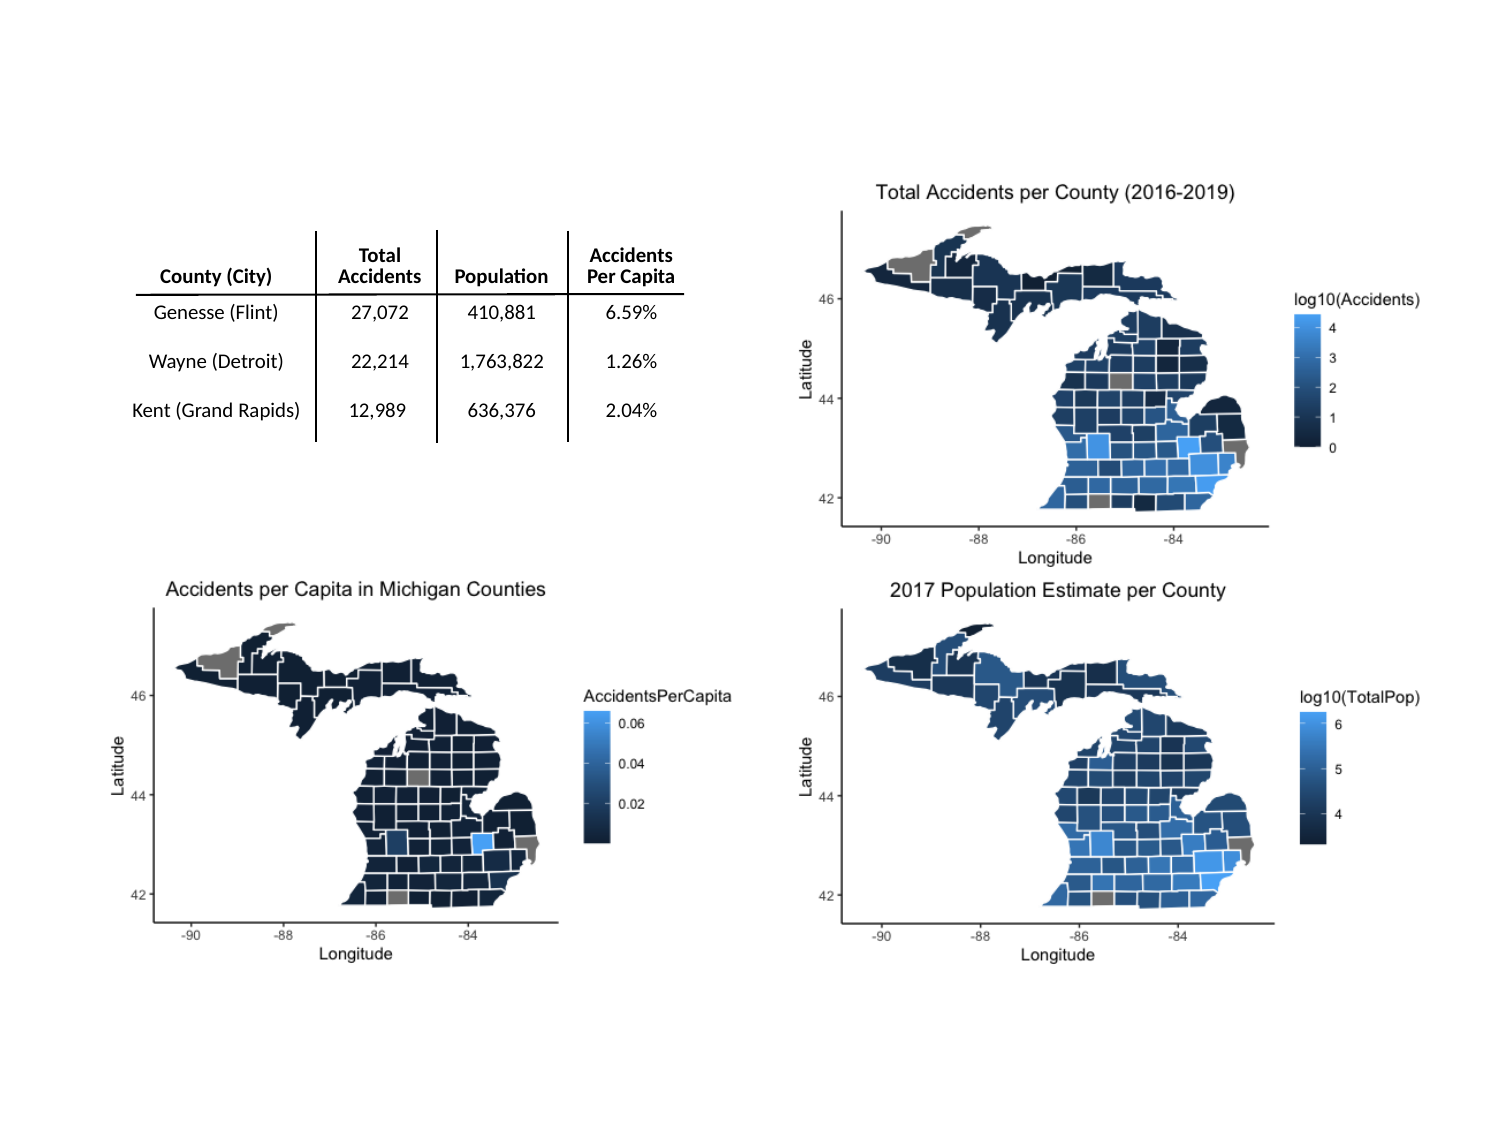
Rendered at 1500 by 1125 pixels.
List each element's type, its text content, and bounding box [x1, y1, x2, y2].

table_cell Kent (Grand Rapids) [111, 395, 315, 443]
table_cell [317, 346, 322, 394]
table_cell 2.04% [567, 395, 695, 443]
table_cell 12,989 [324, 395, 436, 443]
table_cell 636,376 [438, 395, 566, 443]
table_cell 27,072 [324, 299, 436, 345]
table_header Accidents Per Capita [567, 195, 695, 294]
picture [103, 572, 749, 971]
table_cell 22,214 [324, 346, 436, 394]
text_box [791, 176, 1437, 972]
table_cell 410,881 [438, 299, 566, 345]
table_cell Wayne (Detroit) [111, 346, 315, 394]
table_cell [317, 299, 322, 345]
table_header Population [438, 195, 566, 293]
table_cell 1.26% [569, 346, 695, 394]
table_cell Genesse (Flint) [111, 299, 315, 345]
table_header County (City)​ [111, 195, 322, 294]
table_header Total Accidents​ [324, 195, 436, 293]
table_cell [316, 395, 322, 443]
table_cell 1,763,822 [438, 346, 566, 394]
table_cell 6.59% [569, 299, 695, 345]
